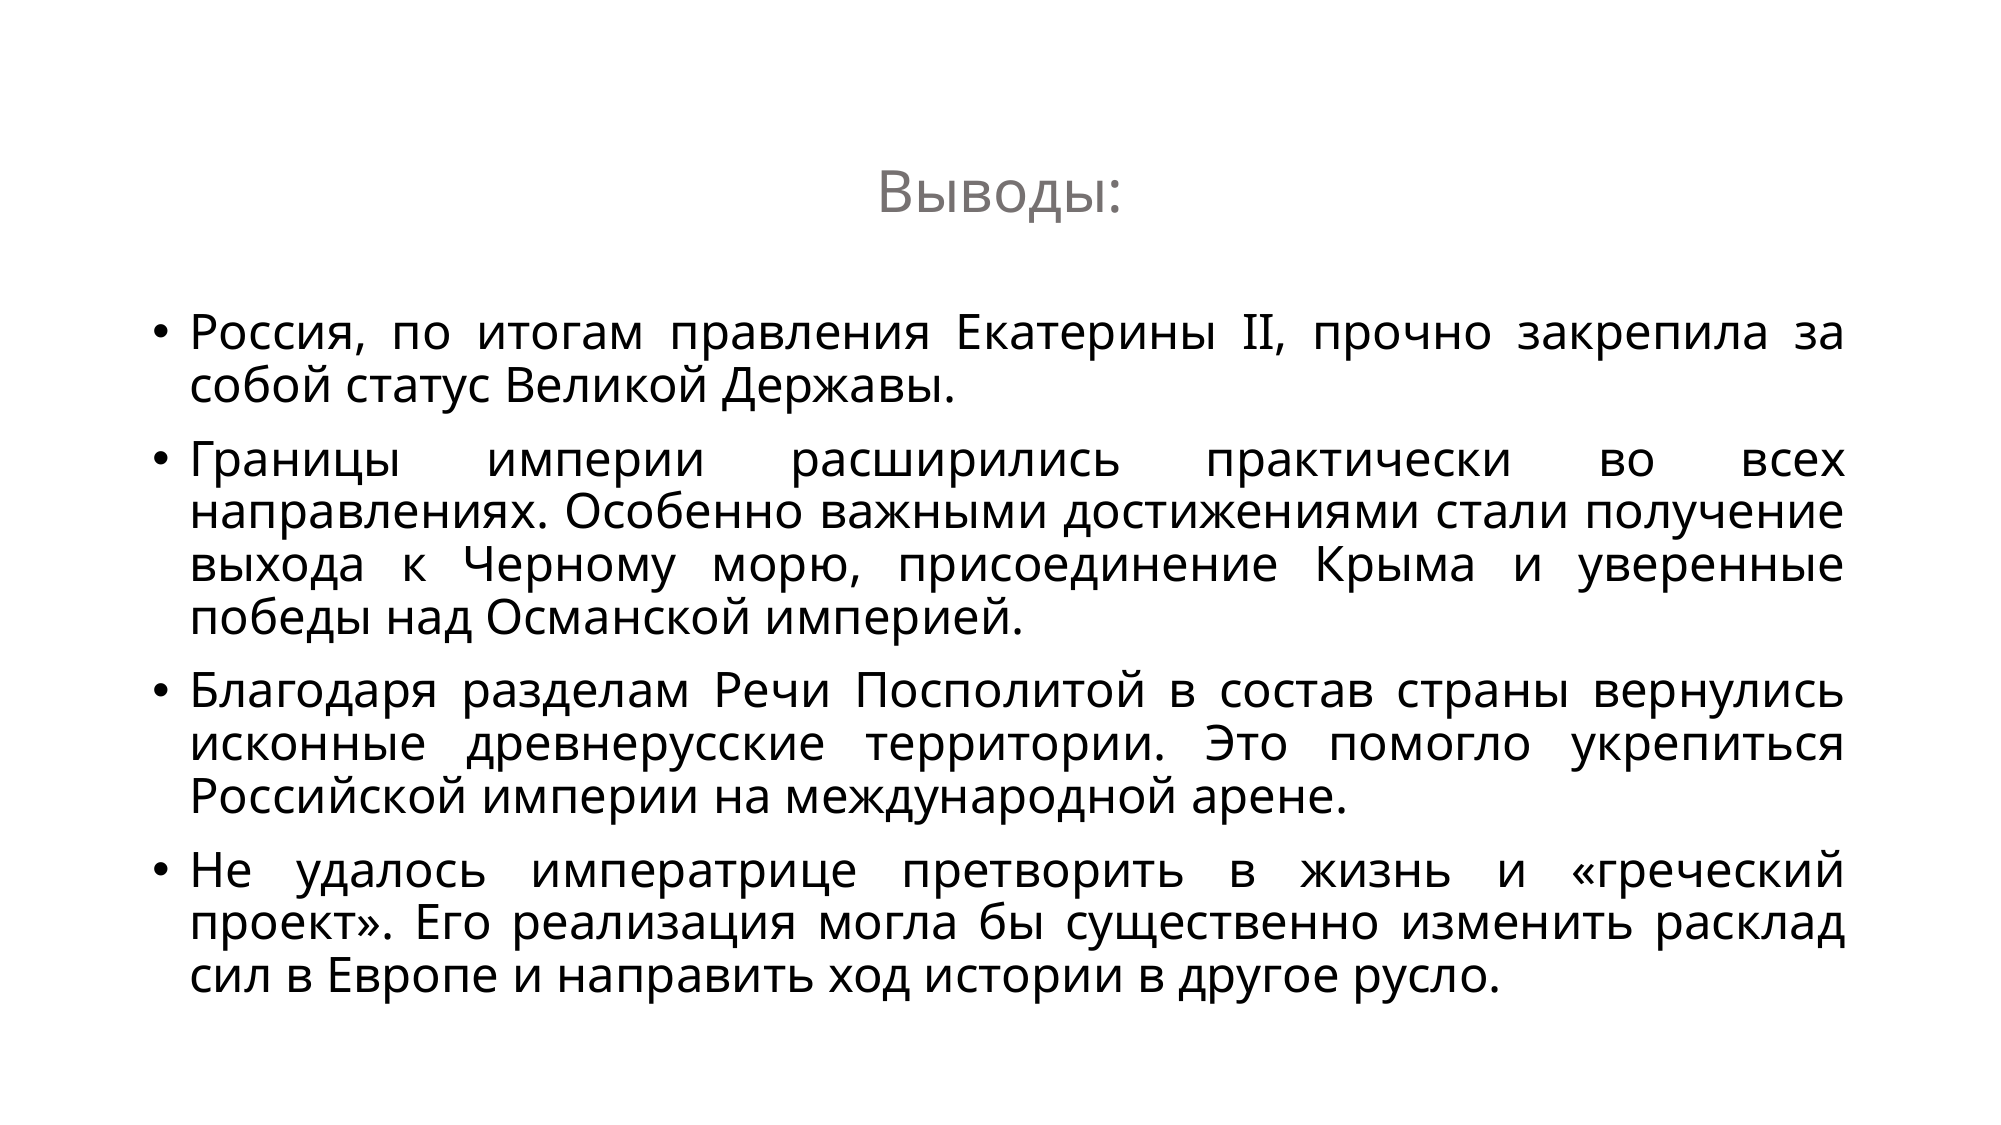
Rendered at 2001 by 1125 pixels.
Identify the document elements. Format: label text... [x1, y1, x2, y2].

list Россия, по итогам правления Екатерины II, прочно закрепила за собой статус Великой Державы. Границы империи расширились практически во всех направлениях. Особенно важными достижениями стали получение выхода к Черному морю, присоединение Крыма и уверенные победы над Османской империей. Благодаря разделам Речи Посполитой в состав страны вернулись исконные древнерусские территории. Это помогло укрепиться Российской империи на международной арене. Не удалось императрице претворить в жизнь и «греческий проект». Его реализация могла бы существенно изменить расклад сил в Европе и направить ход истории в другое русло. [137, 299, 1863, 1014]
title Выводы: [137, 88, 1863, 299]
